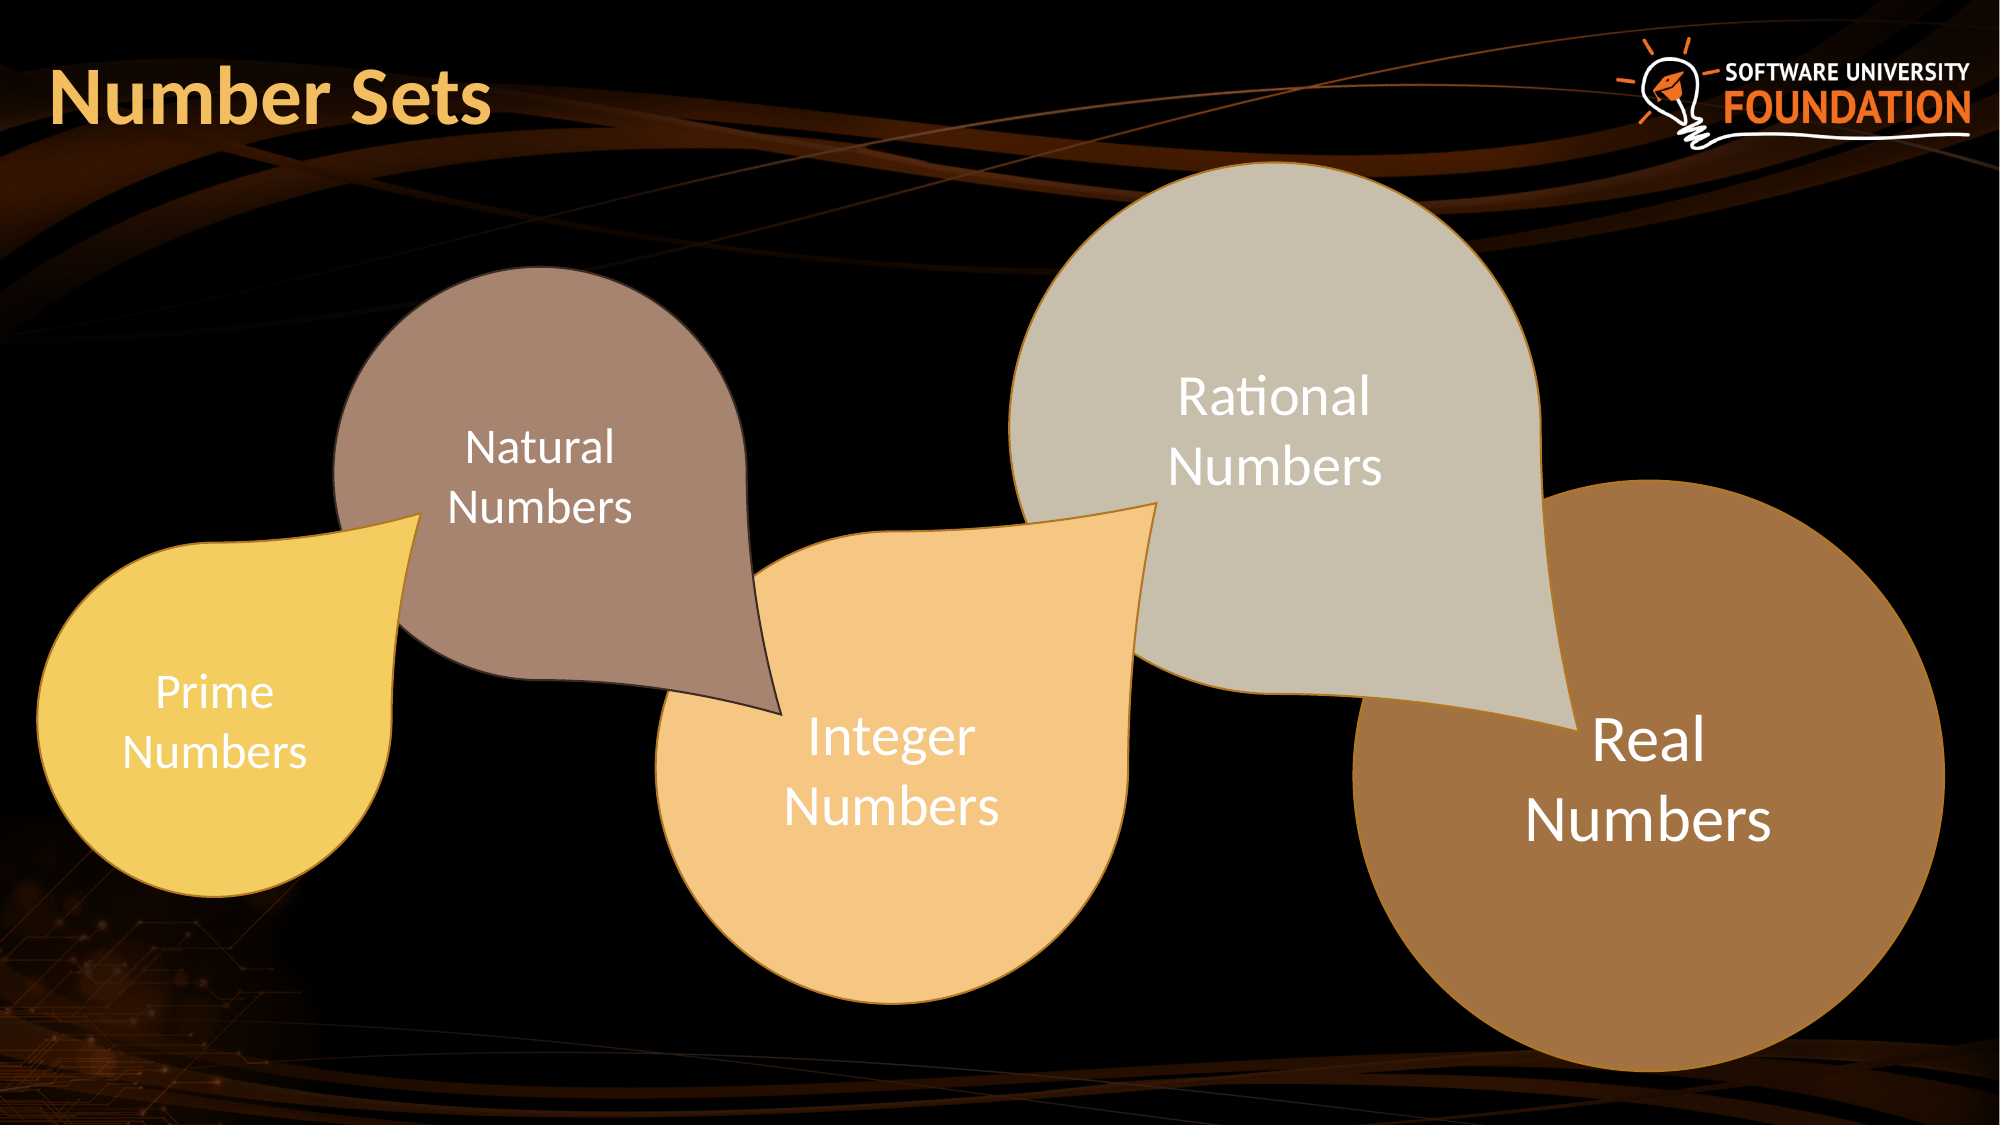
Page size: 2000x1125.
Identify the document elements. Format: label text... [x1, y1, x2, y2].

title Number Sets [30, 6, 1602, 189]
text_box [1353, 480, 1945, 1072]
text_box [37, 542, 392, 897]
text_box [655, 531, 1129, 1004]
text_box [1009, 162, 1541, 694]
picture [0, 0, 2000, 1125]
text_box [333, 266, 747, 681]
